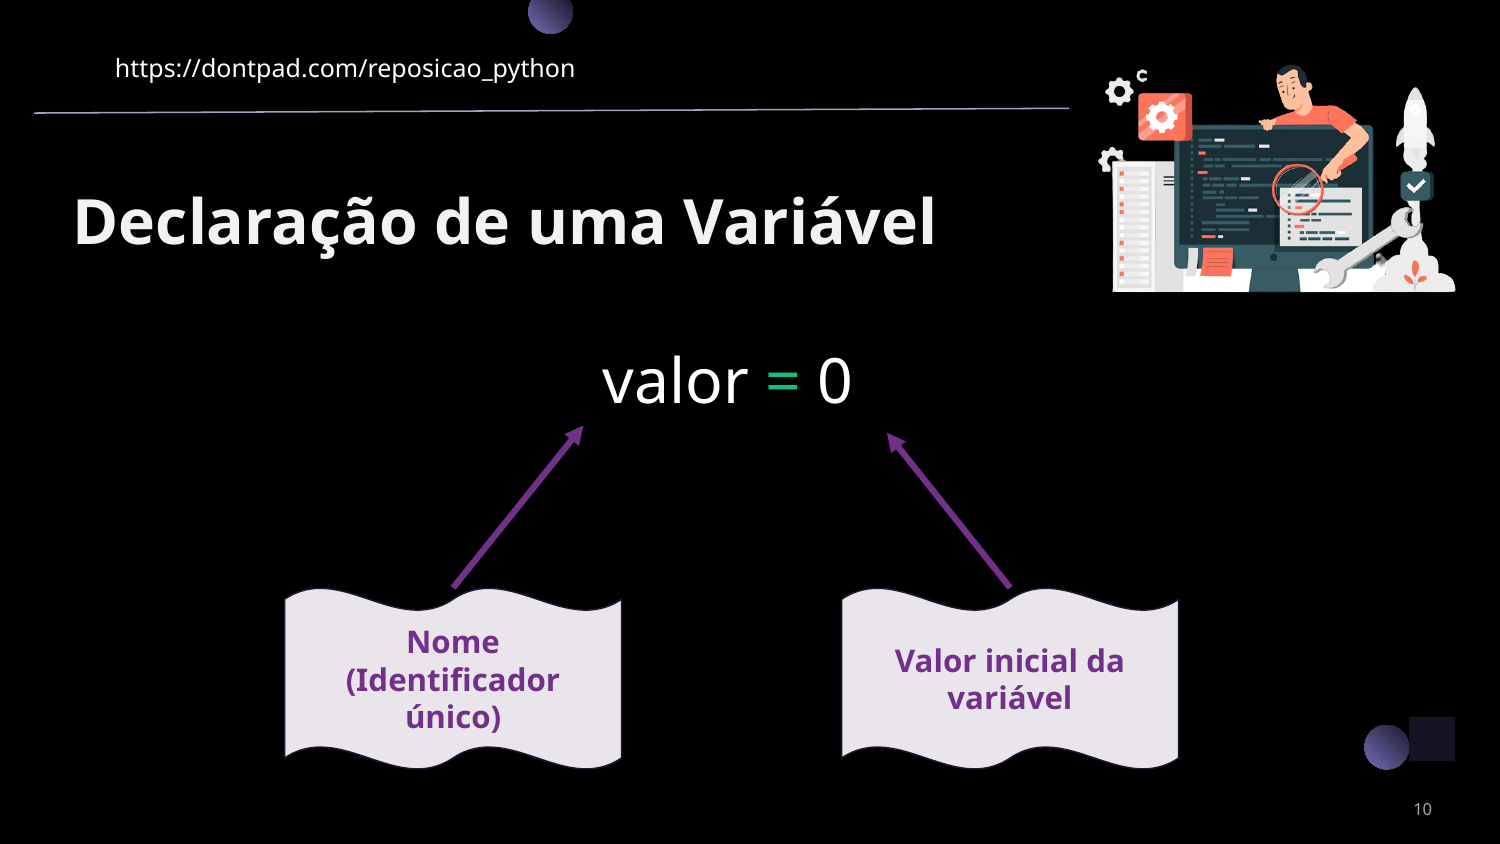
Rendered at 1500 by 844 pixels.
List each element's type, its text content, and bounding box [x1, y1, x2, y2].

text_box Declaração de uma Variável [57, 136, 1073, 265]
text_box Valor inicial da variável [841, 588, 1179, 769]
text_box Nome (Identificador único) [284, 588, 622, 769]
slide_number 10 [1224, 800, 1433, 820]
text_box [33, 107, 1070, 114]
picture [1078, 47, 1470, 309]
text_box [528, 0, 573, 34]
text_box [452, 425, 584, 600]
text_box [886, 432, 1011, 600]
text_box valor = 0 [587, 325, 913, 431]
text_box https://dontpad.com/reposicao_python [99, 37, 1376, 98]
